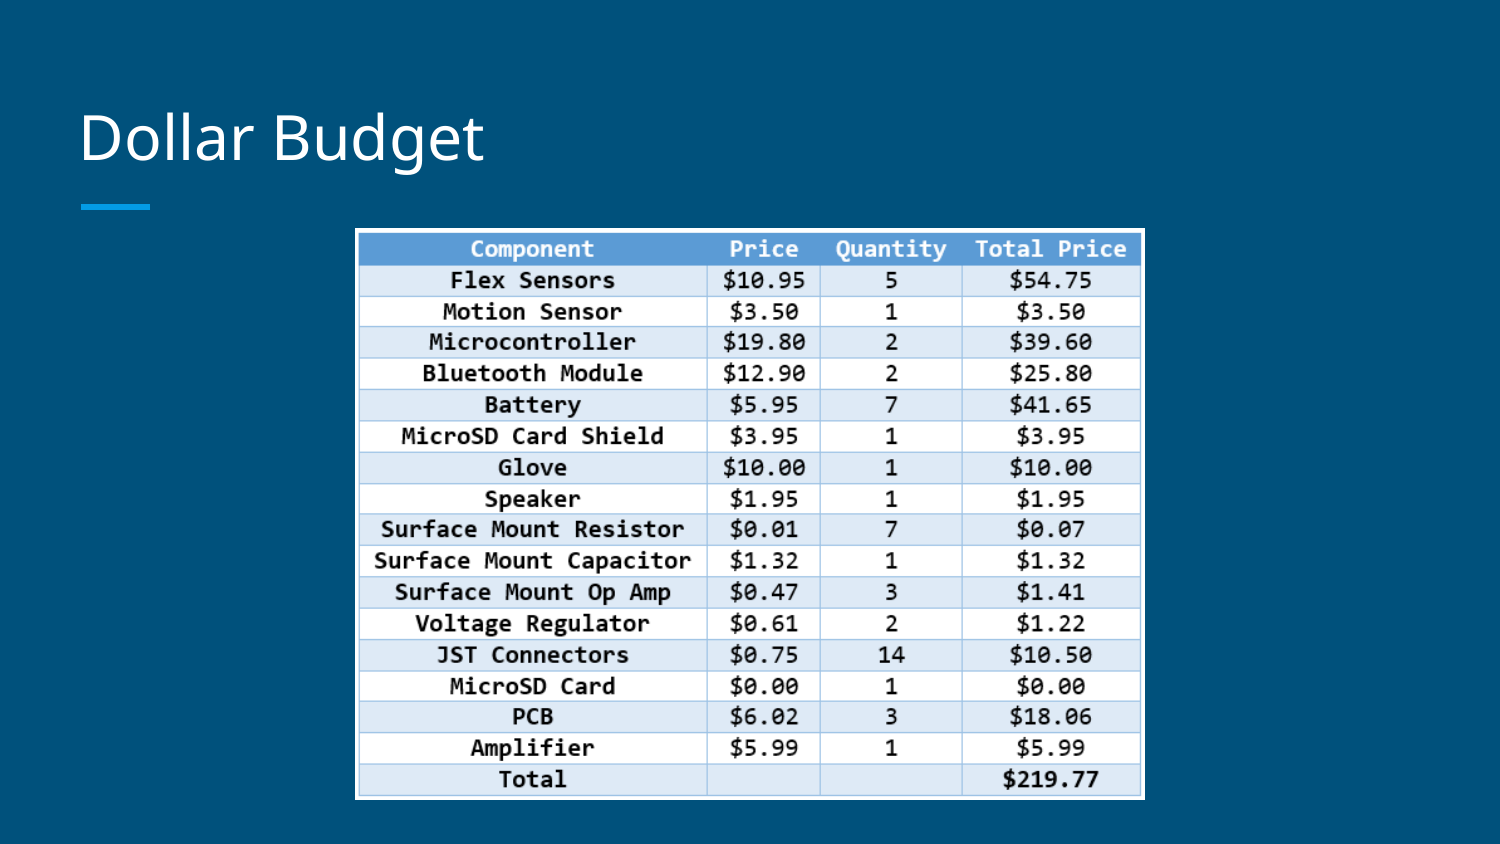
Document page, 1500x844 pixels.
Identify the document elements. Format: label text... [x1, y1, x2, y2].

title Dollar Budget [63, 75, 1437, 188]
picture [356, 229, 1144, 799]
